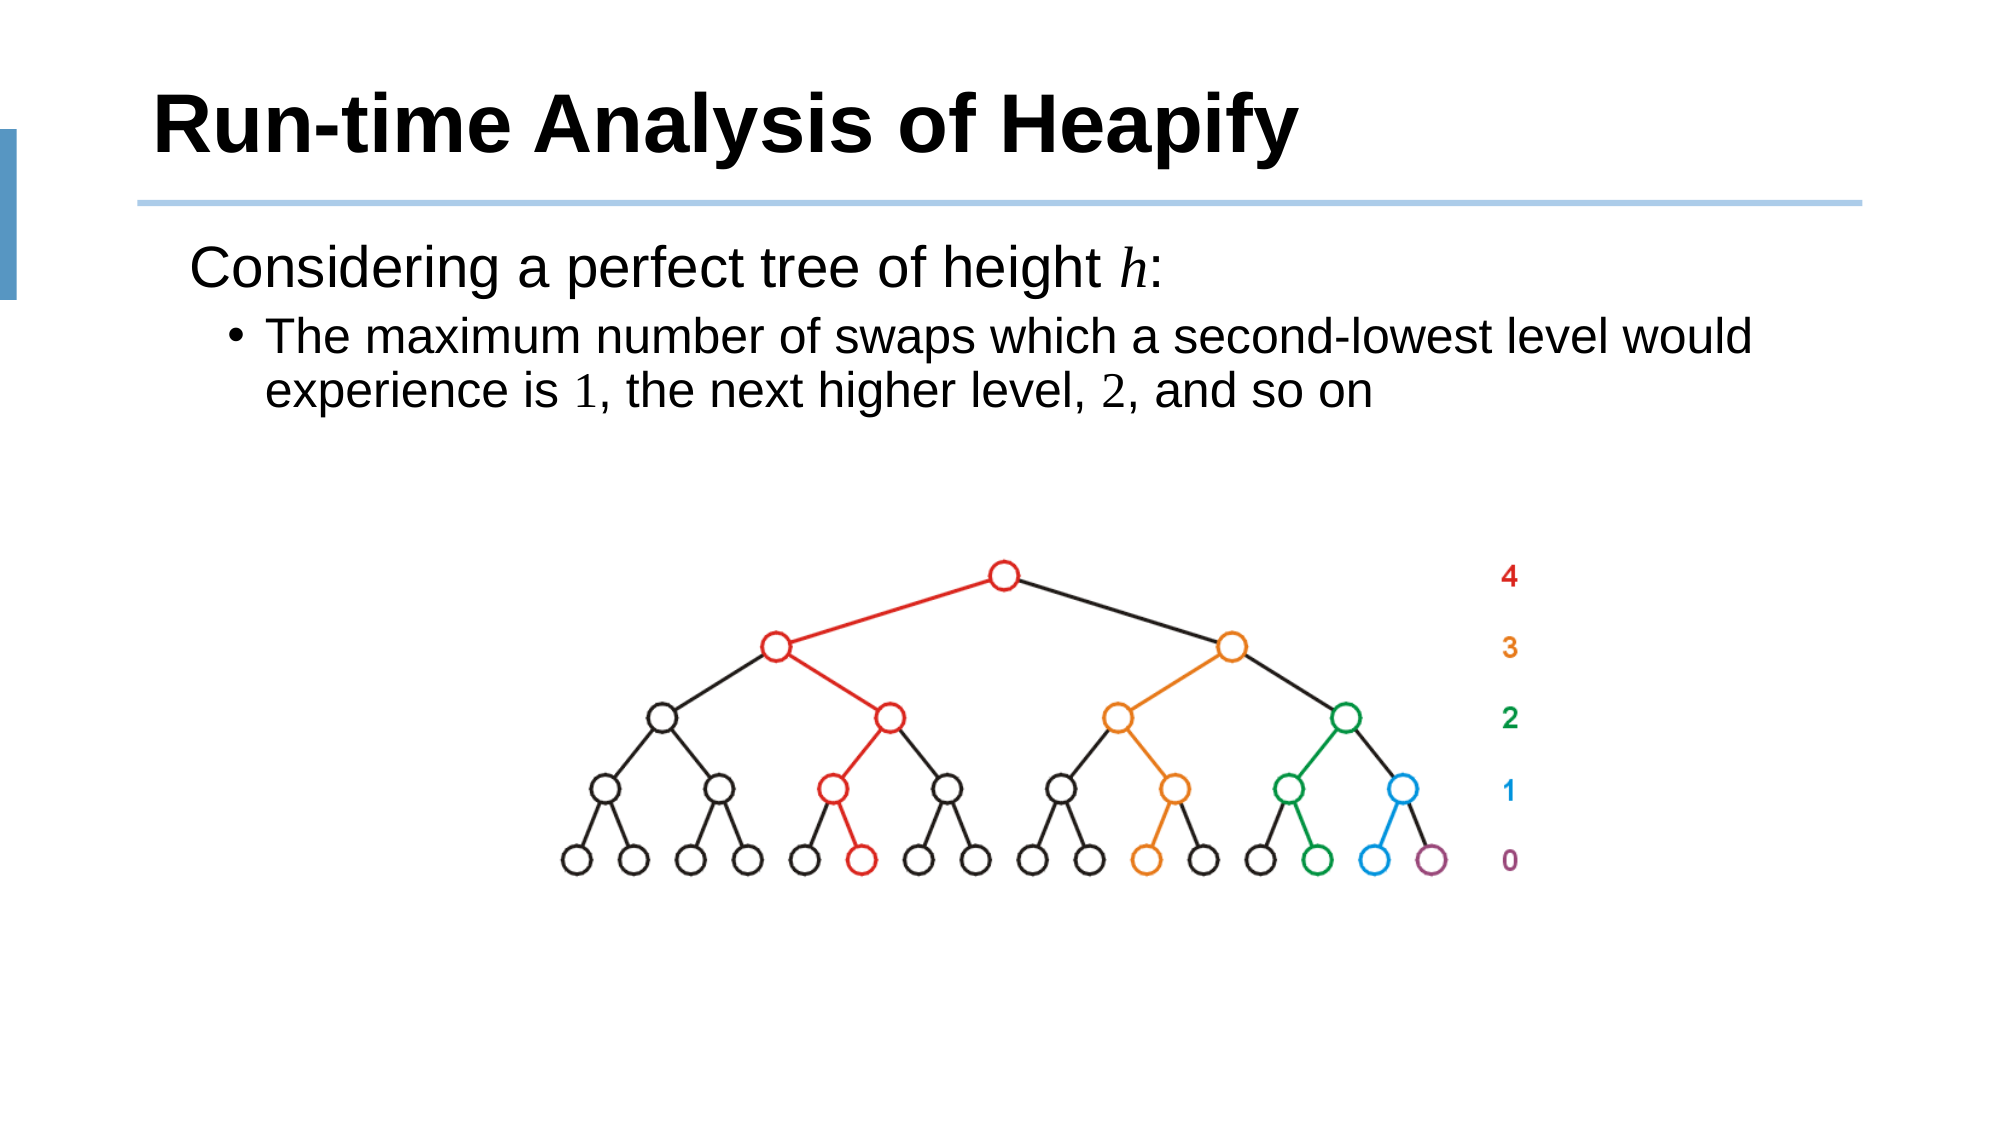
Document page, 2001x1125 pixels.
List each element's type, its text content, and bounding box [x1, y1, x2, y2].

title Run-time Analysis of Heapify [137, 42, 1863, 208]
picture [555, 554, 1532, 882]
list Considering a perfect tree of height h: The maximum number of swaps which a second-lowest level would experience is 1, the next higher level, 2, and so on [137, 229, 1863, 1014]
